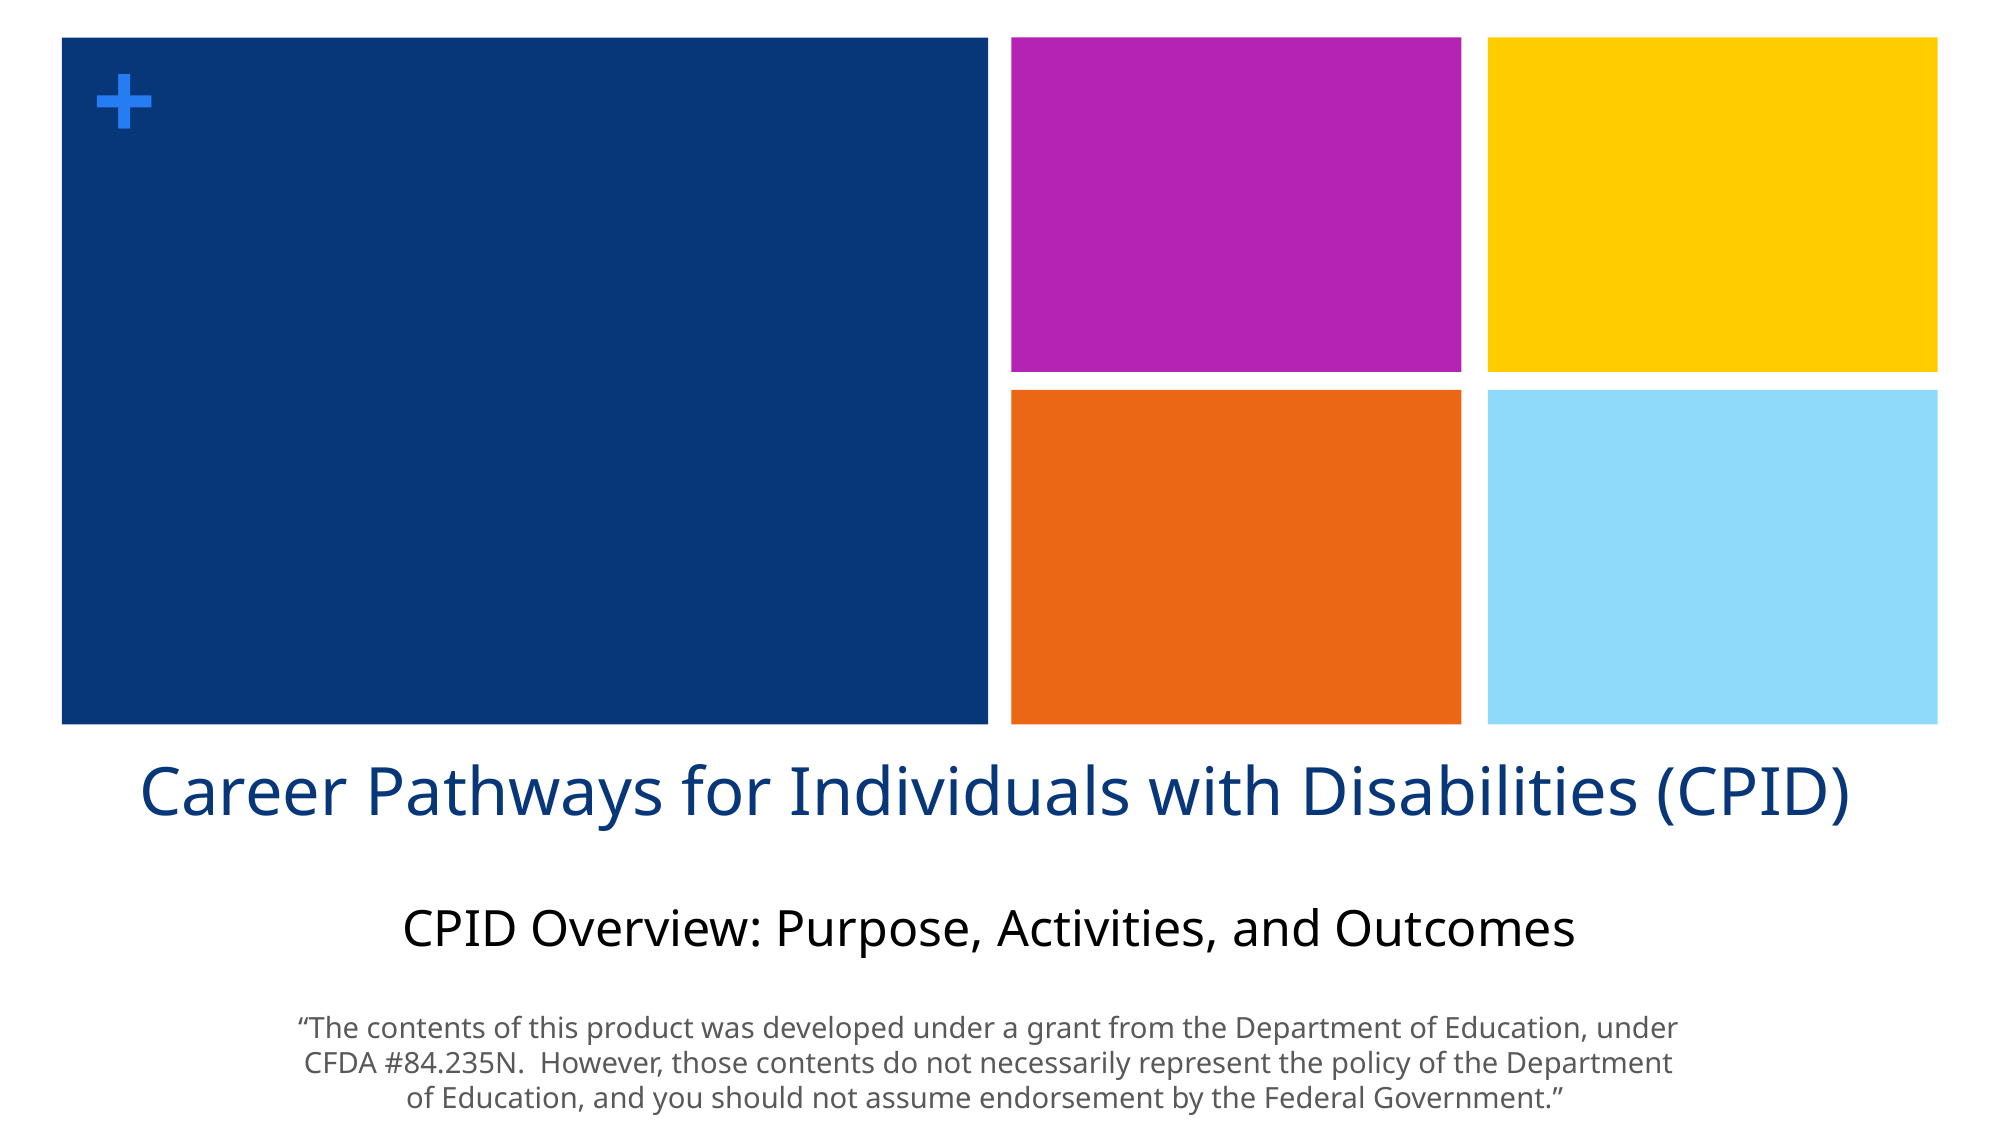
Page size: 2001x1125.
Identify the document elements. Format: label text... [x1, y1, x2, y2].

subtitle CPID Overview: Purpose, Activities, and Outcomes [294, 889, 1698, 1012]
footer “The contents of this product was developed under a grant from the Department of Education, under CFDA #84.235N. However, those contents do not necessarily represent the policy of the Department of Education, and you should not assume endorsement by the Federal Government.” [277, 1012, 1700, 1112]
title Career Pathways for Individuals with Disabilities (CPID) [60, 741, 1932, 895]
